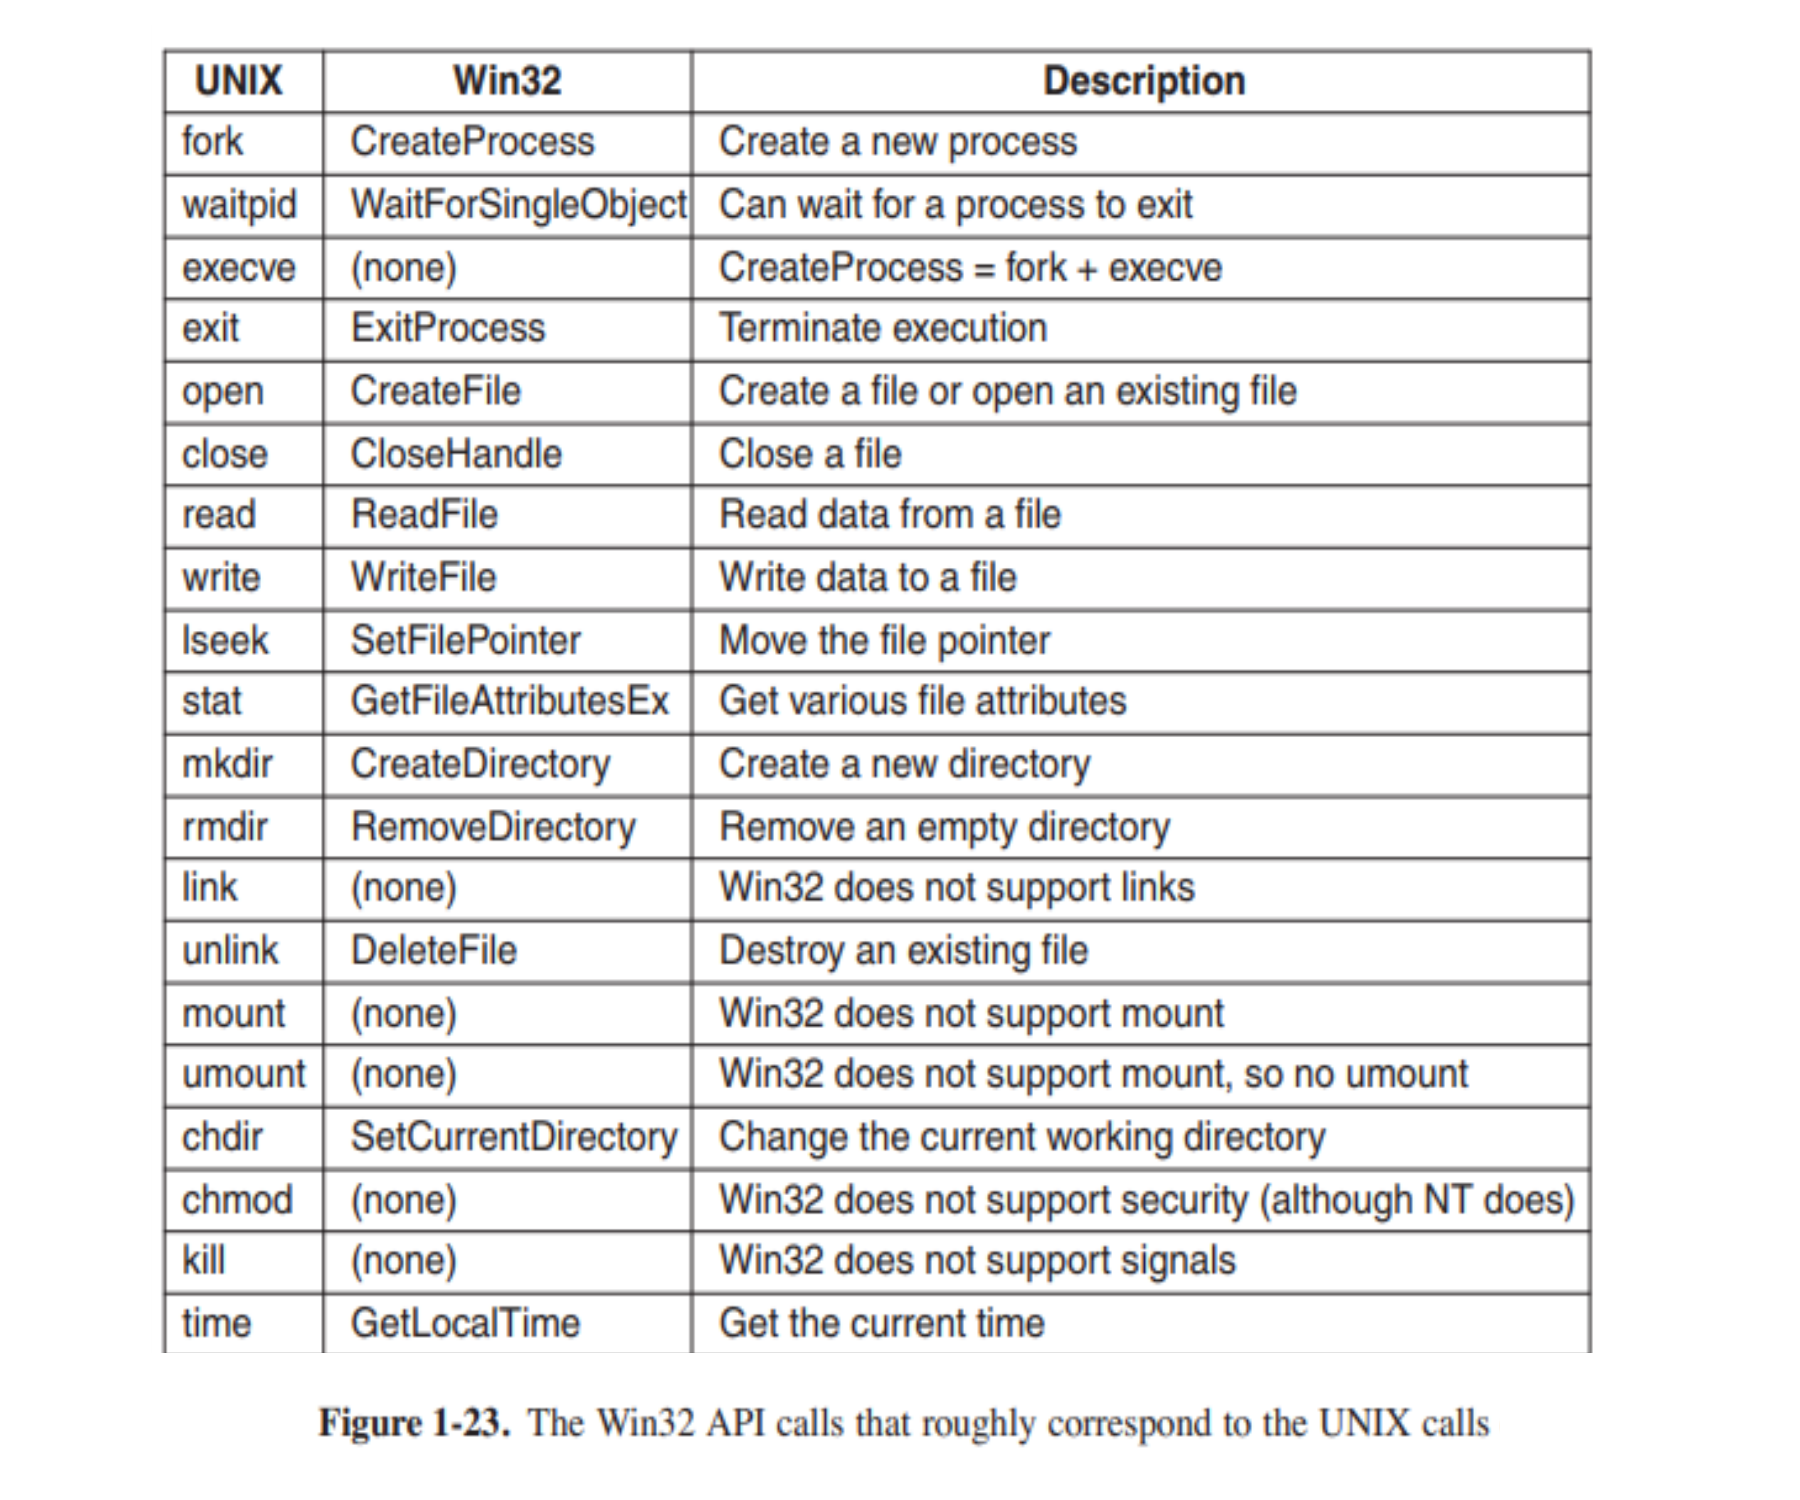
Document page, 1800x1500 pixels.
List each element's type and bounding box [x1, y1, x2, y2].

text_box [149, 24, 1621, 1454]
